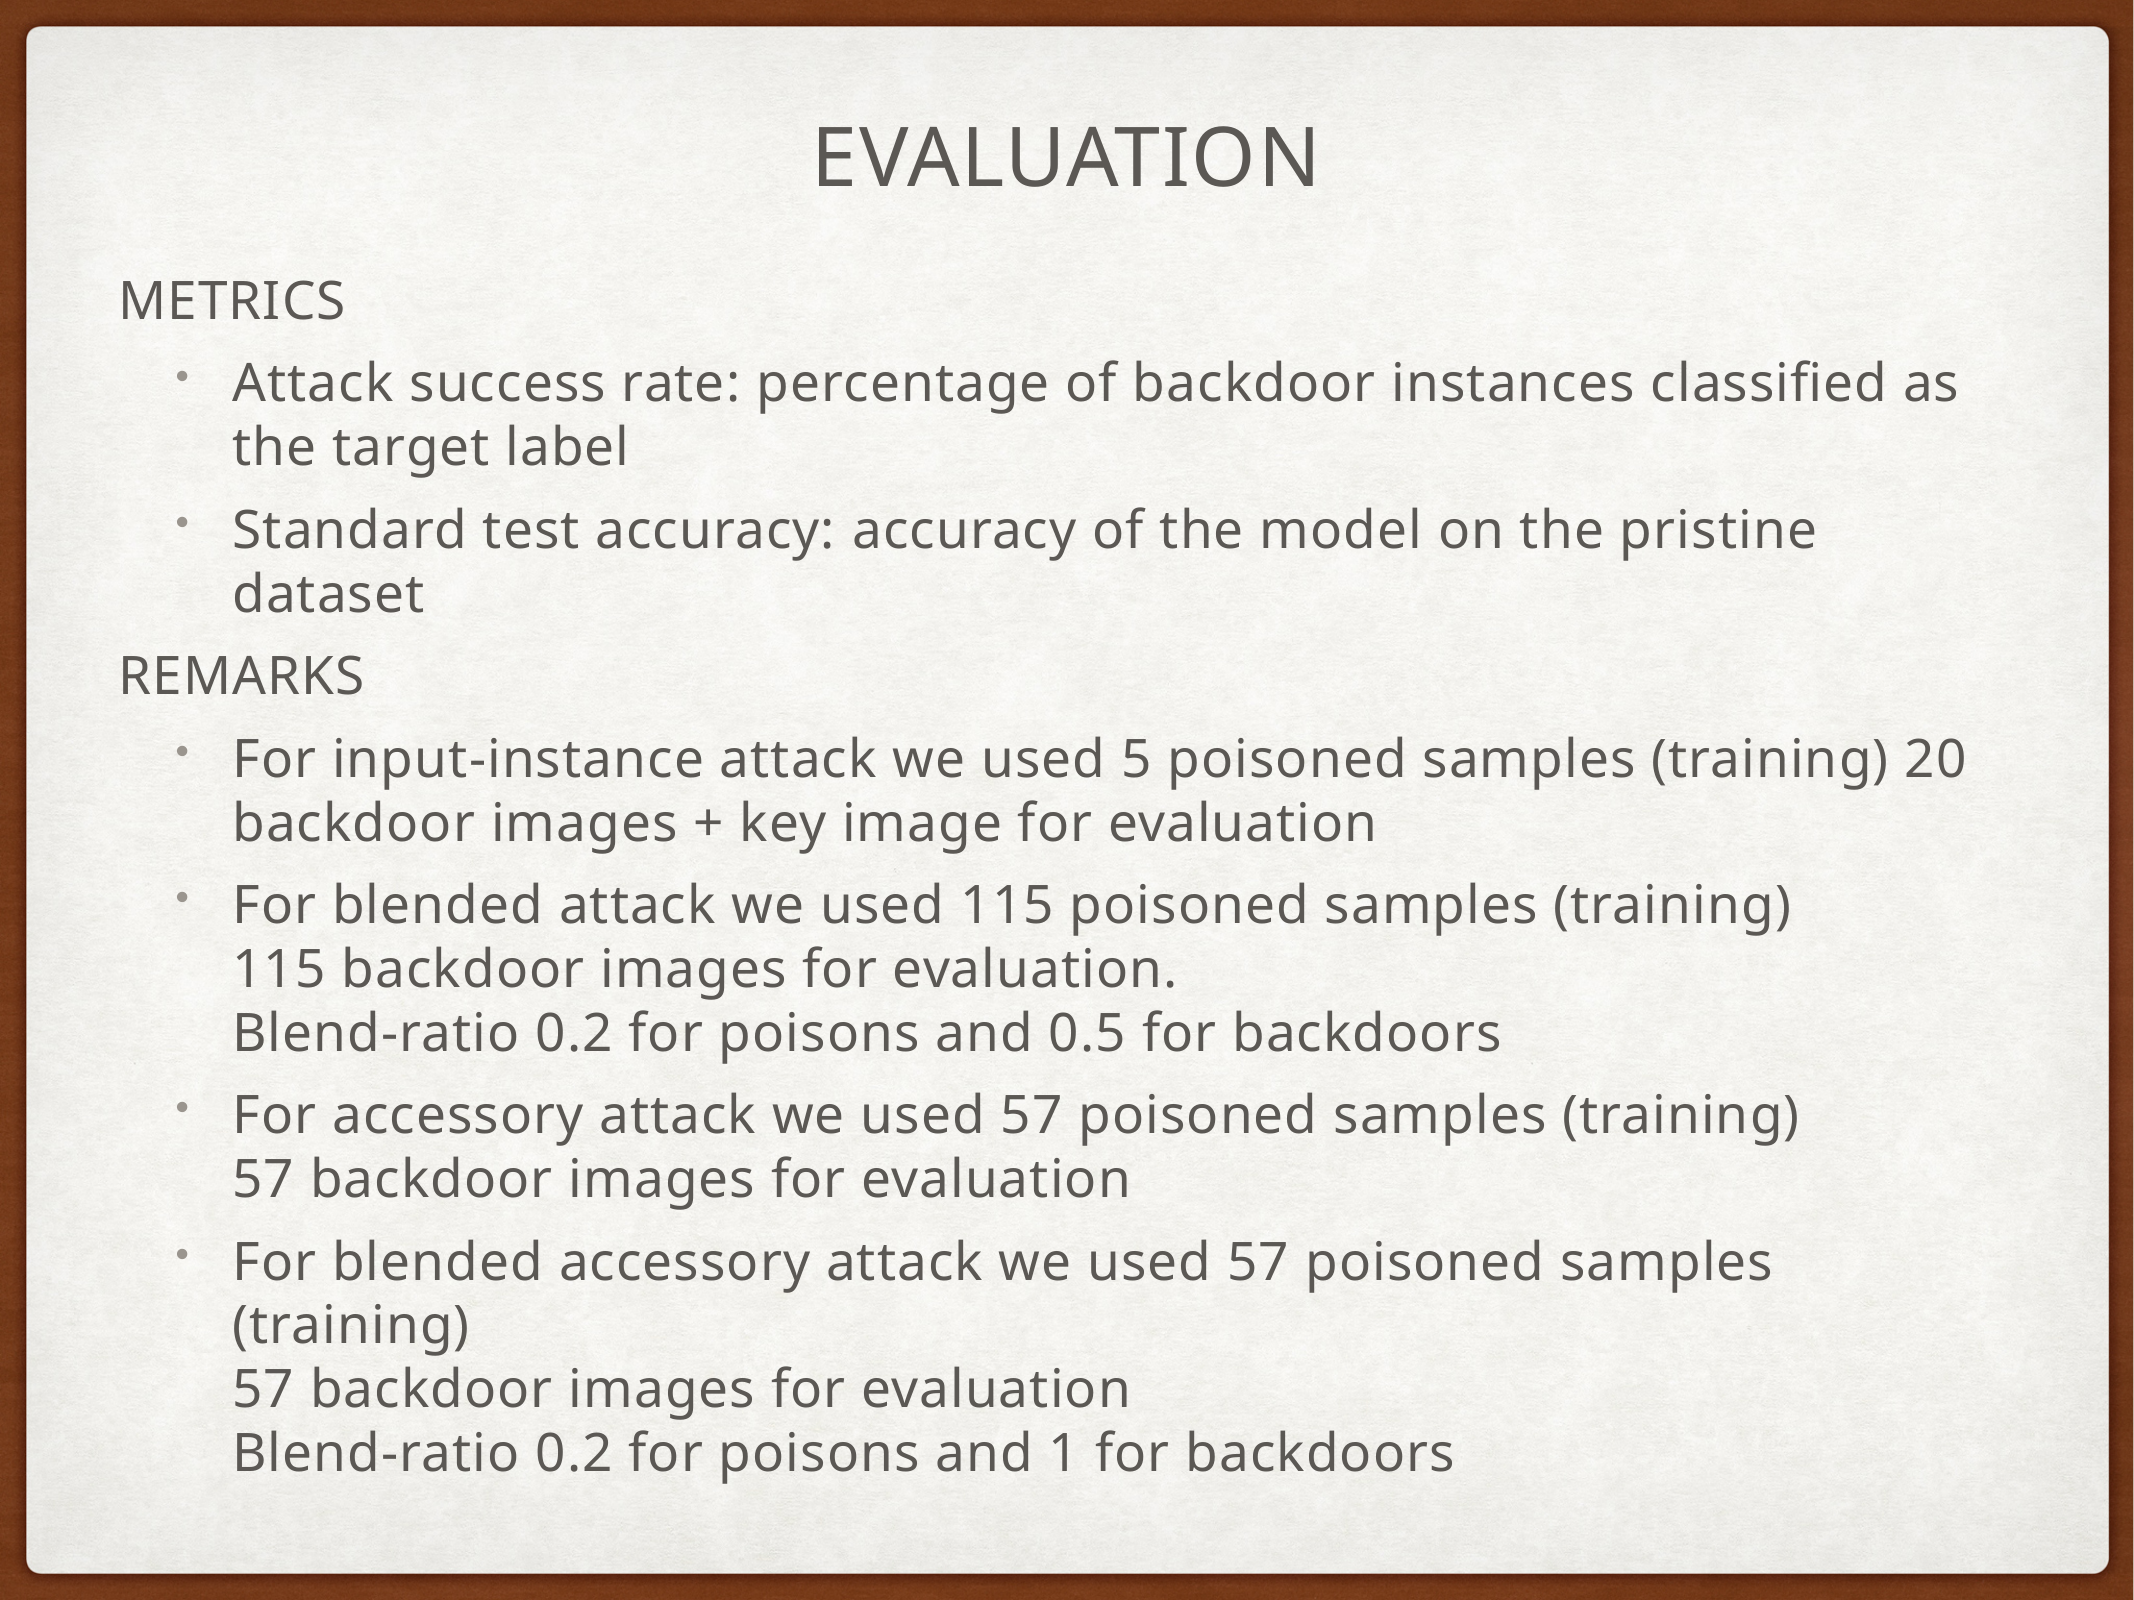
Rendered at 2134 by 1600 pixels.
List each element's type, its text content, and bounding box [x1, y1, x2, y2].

title Evaluation [109, 95, 2024, 220]
list METRICS Attack success rate: percentage of backdoor instances classified as the target label Standard test accuracy: accuracy of the model on the pristine dataset REMARKS For input-instance attack we used 5 poisoned samples (training) 20 backdoor images + key image for evaluation For blended attack we used 115 poisoned samples (training) 115 backdoor images for evaluation. Blend-ratio 0.2 for poisons and 0.5 for backdoors For accessory attack we used 57 poisoned samples (training) 57 backdoor images for evaluation For blended accessory attack we used 57 poisoned samples (training) 57 backdoor images for evaluation Blend-ratio 0.2 for poisons and 1 for backdoors [109, 257, 2024, 1585]
picture [0, 0, 2134, 1600]
